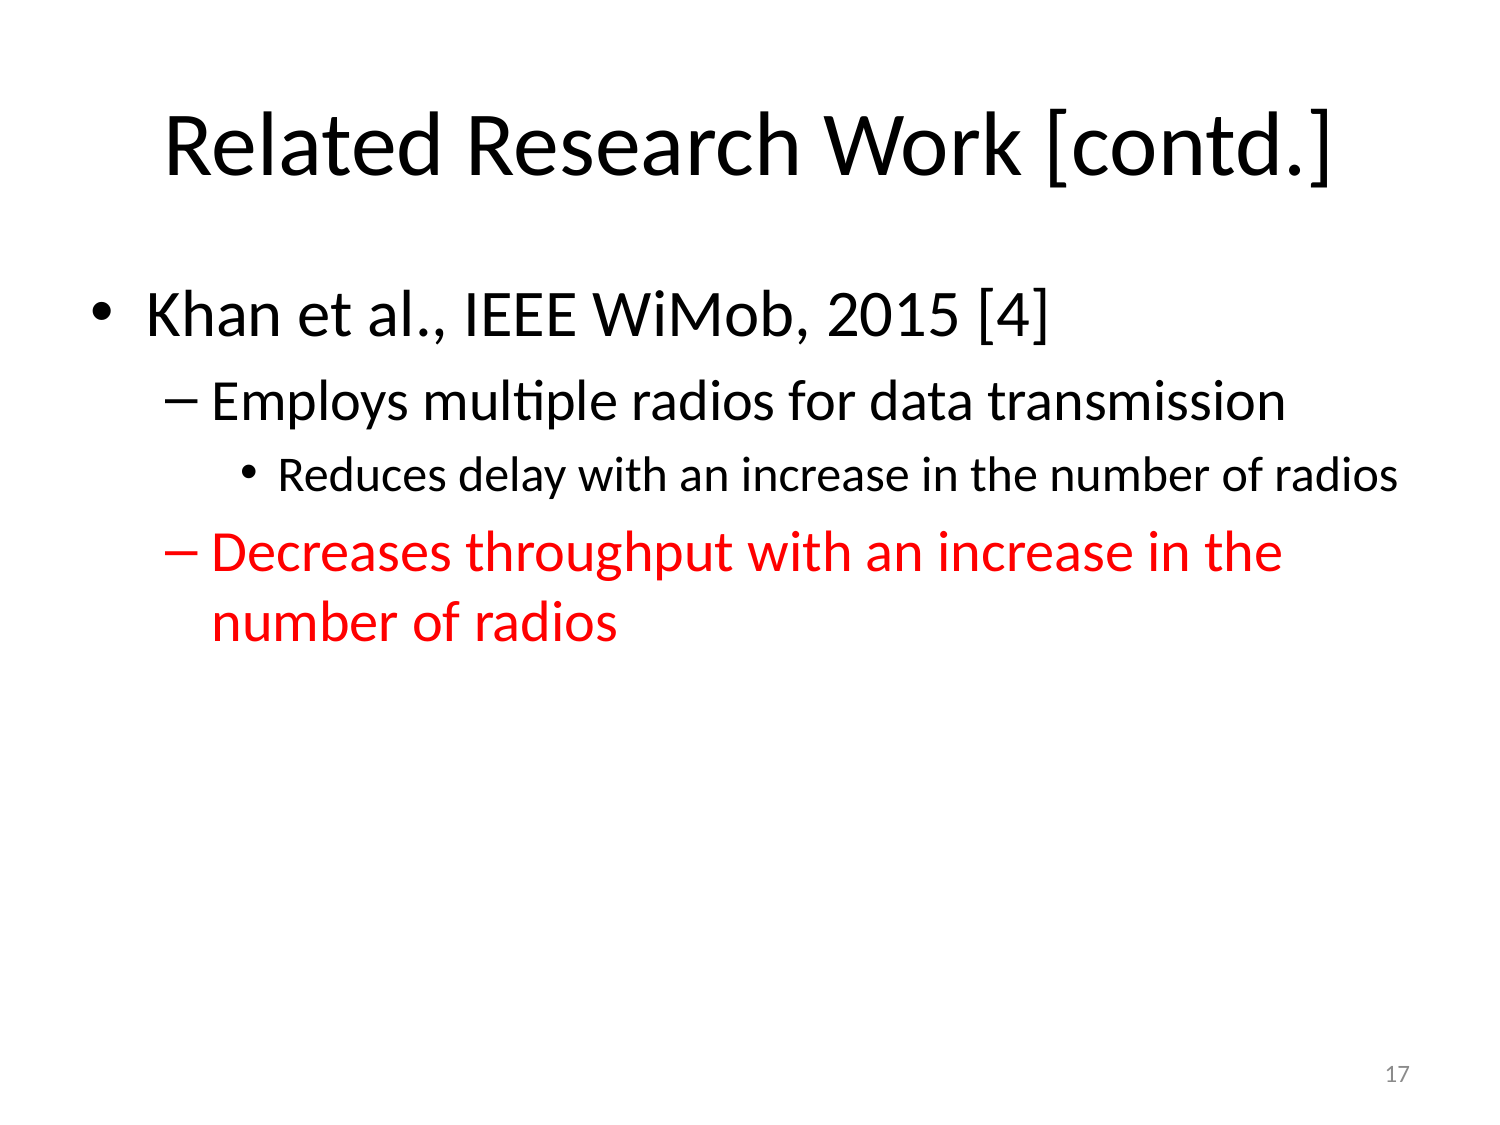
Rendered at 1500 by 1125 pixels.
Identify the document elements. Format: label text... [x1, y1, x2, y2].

list Khan et al., IEEE WiMob, 2015 [4] Employs multiple radios for data transmission Reduces delay with an increase in the number of radios Decreases throughput with an increase in the number of radios [75, 262, 1425, 1075]
slide_number 17 [1074, 1042, 1425, 1103]
title Related Research Work [contd.] [75, 45, 1425, 233]
